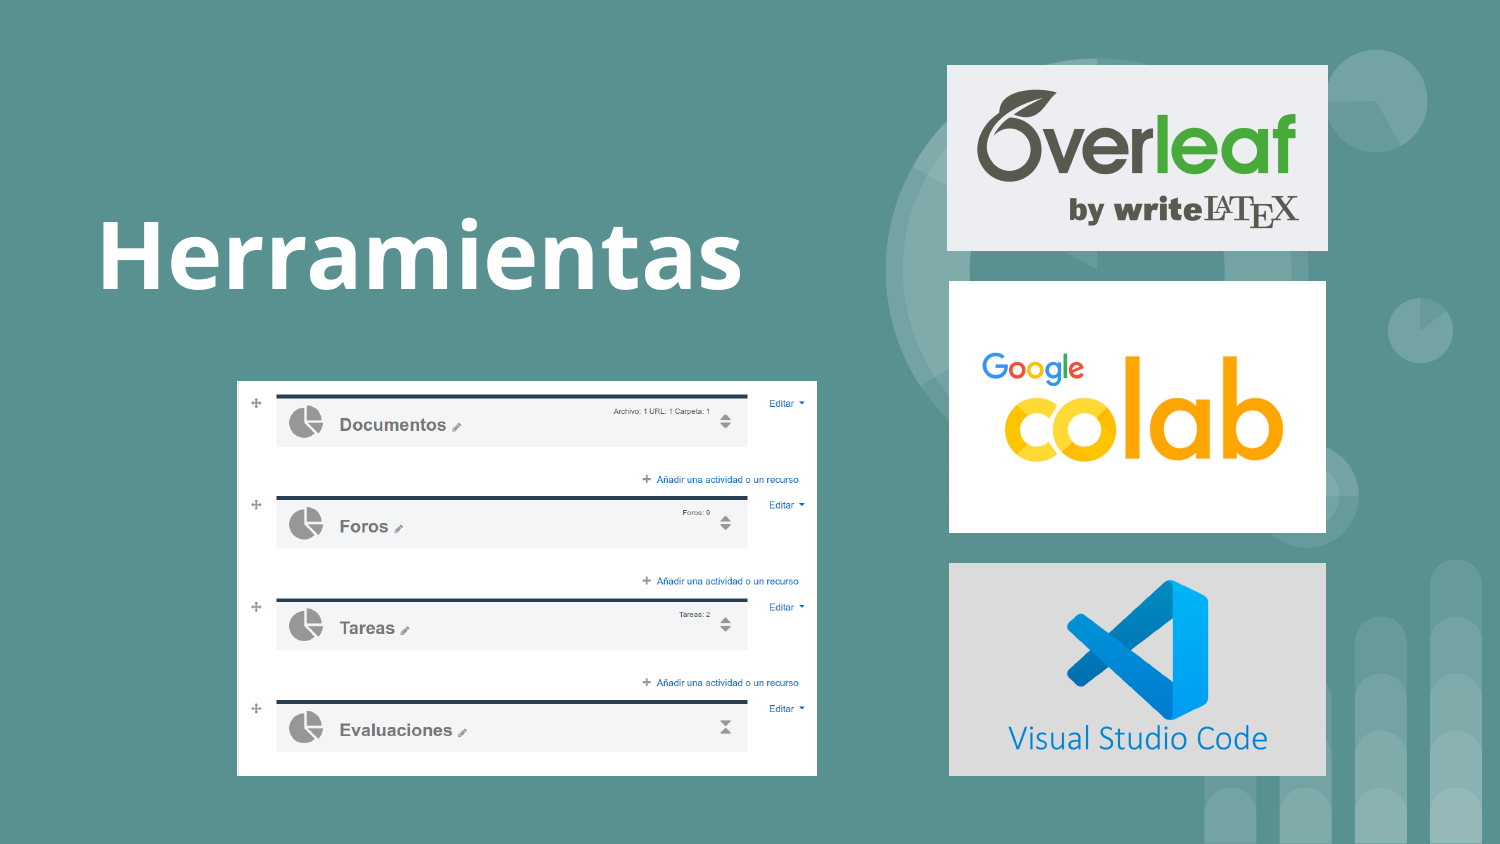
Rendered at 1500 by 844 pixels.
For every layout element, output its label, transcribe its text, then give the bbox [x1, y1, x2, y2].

picture [947, 65, 1328, 252]
picture [949, 281, 1326, 533]
picture [949, 563, 1326, 776]
picture [236, 381, 817, 776]
title Herramientas [80, 77, 846, 427]
